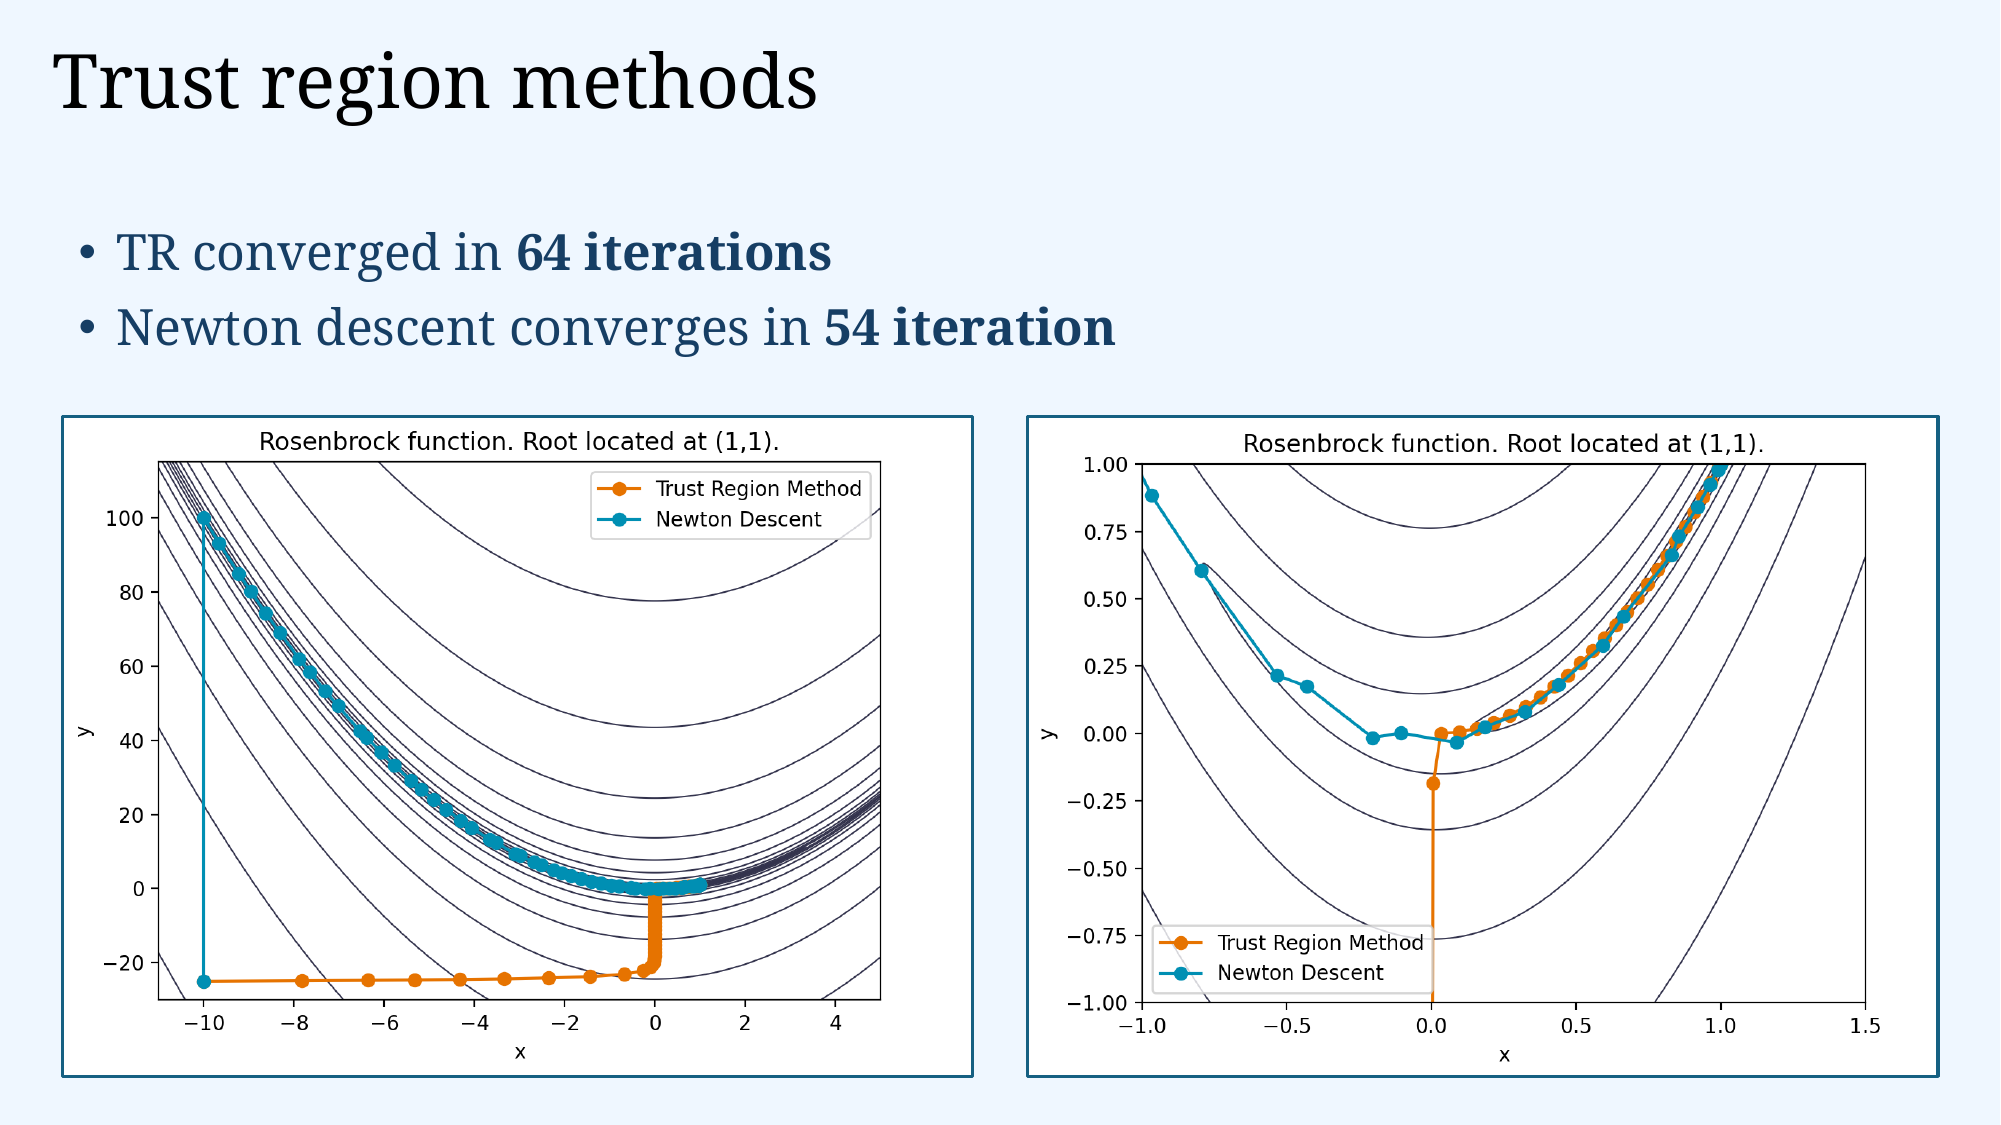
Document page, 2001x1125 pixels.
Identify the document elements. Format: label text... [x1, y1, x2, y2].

picture [63, 417, 972, 1076]
text_box TR converged in 64 iterations Newton descent converges in 54 iteration [63, 220, 1268, 399]
picture [1028, 417, 1937, 1076]
title Trust region methods [37, 31, 1763, 138]
